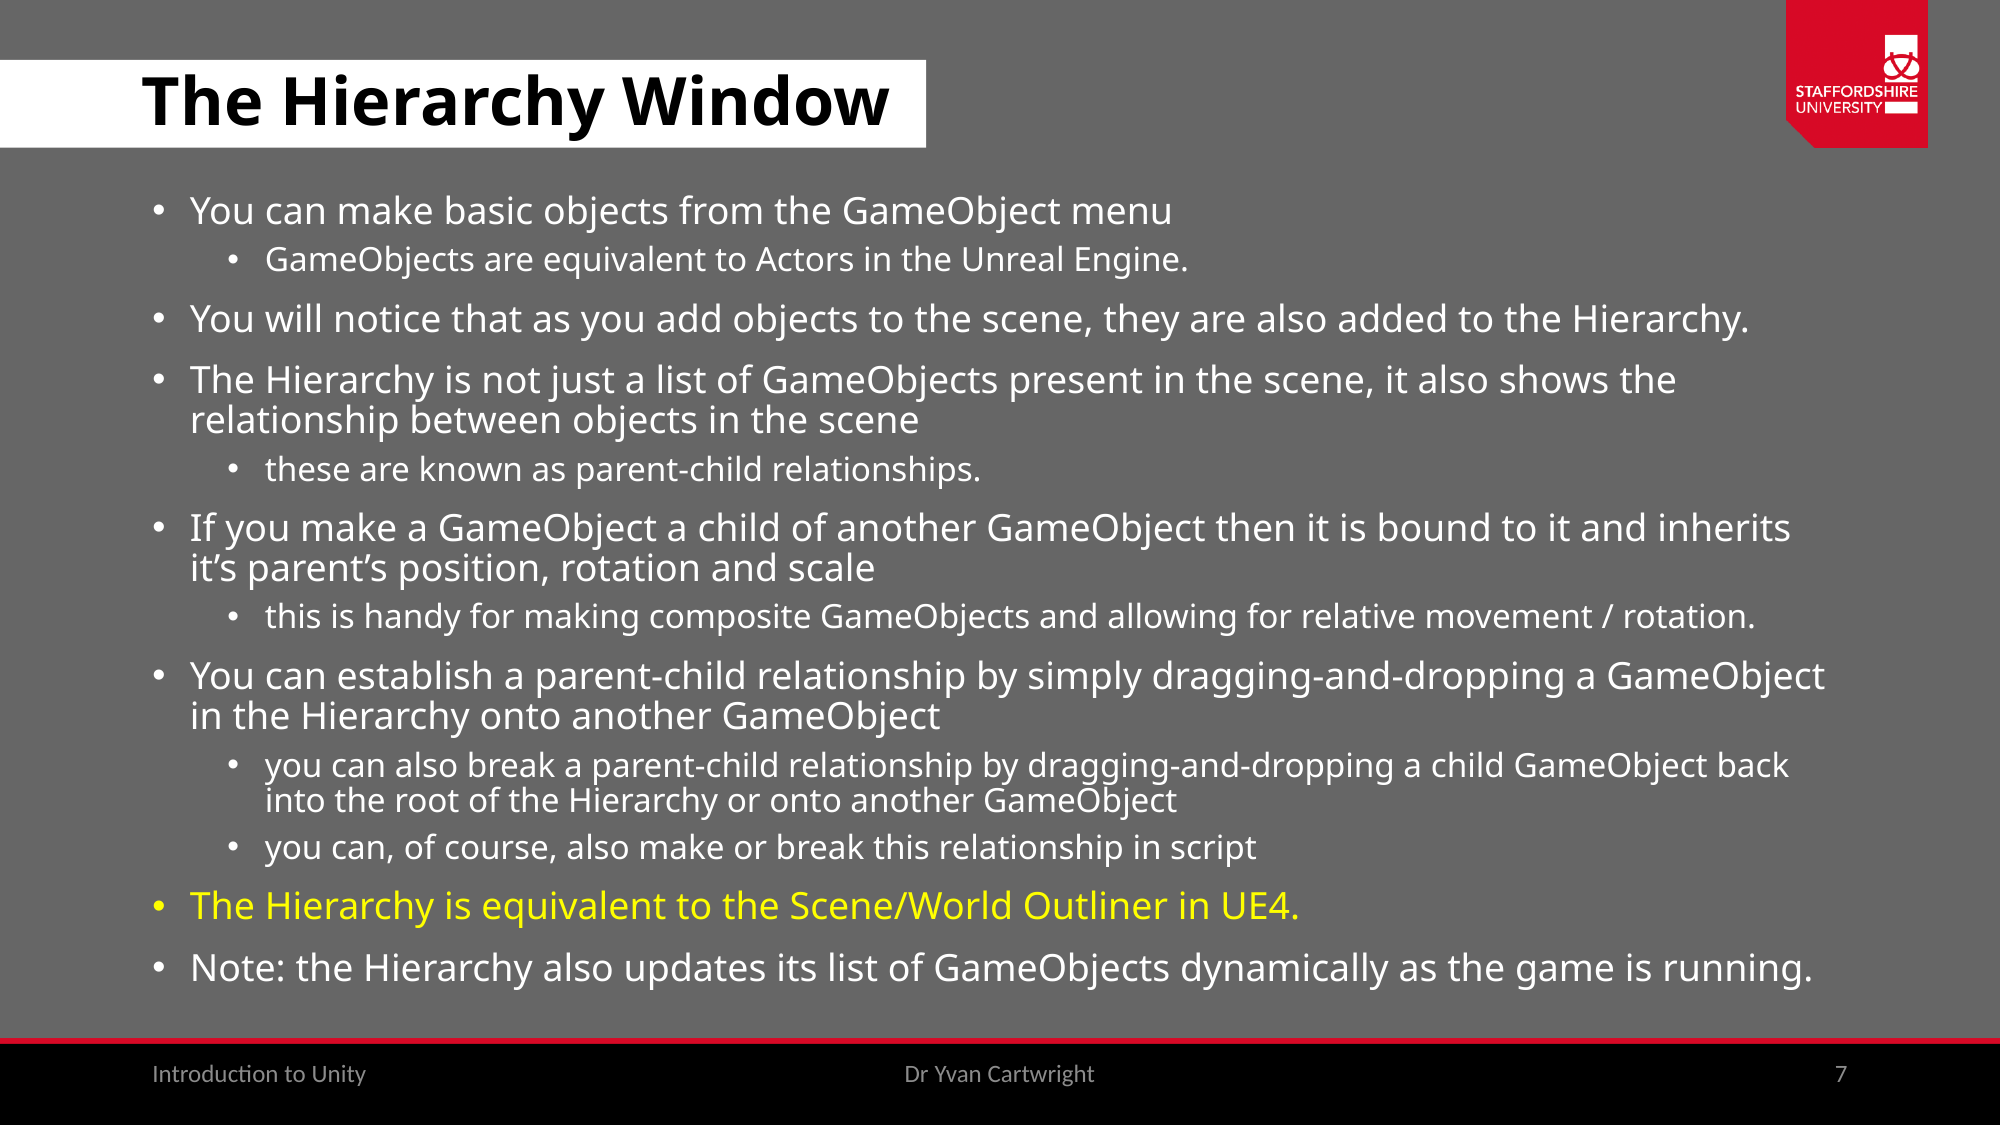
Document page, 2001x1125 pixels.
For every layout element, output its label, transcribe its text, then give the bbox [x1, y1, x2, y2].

picture [1786, 0, 1928, 148]
slide_number 7 [1412, 1042, 1863, 1103]
title The Hierarchy Window [0, 59, 927, 148]
list You can make basic objects from the GameObject menu GameObjects are equivalent to Actors in the Unreal Engine. You will notice that as you add objects to the scene, they are also added to the Hierarchy. The Hierarchy is not just a list of GameObjects present in the scene, it also shows the relationship between objects in the scene these are known as parent-child relationships. If you make a GameObject a child of another GameObject then it is bound to it and inherits it’s parent’s position, rotation and scale this is handy for making composite GameObjects and allowing for relative movement / rotation. You can establish a parent-child relationship by simply dragging-and-dropping a GameObject in the Hierarchy onto another GameObject you can also break a parent-child relationship by dragging-and-dropping a child GameObject back into the root of the Hierarchy or onto another GameObject you can, of course, also make or break this relationship in script The Hierarchy is equivalent to the Scene/World Outliner in UE4. Note: the Hierarchy also updates its list of GameObjects dynamically as the game is running. [137, 177, 1863, 1014]
slide_number Introduction to Unity [137, 1042, 588, 1103]
footer Dr Yvan Cartwright [662, 1042, 1338, 1103]
